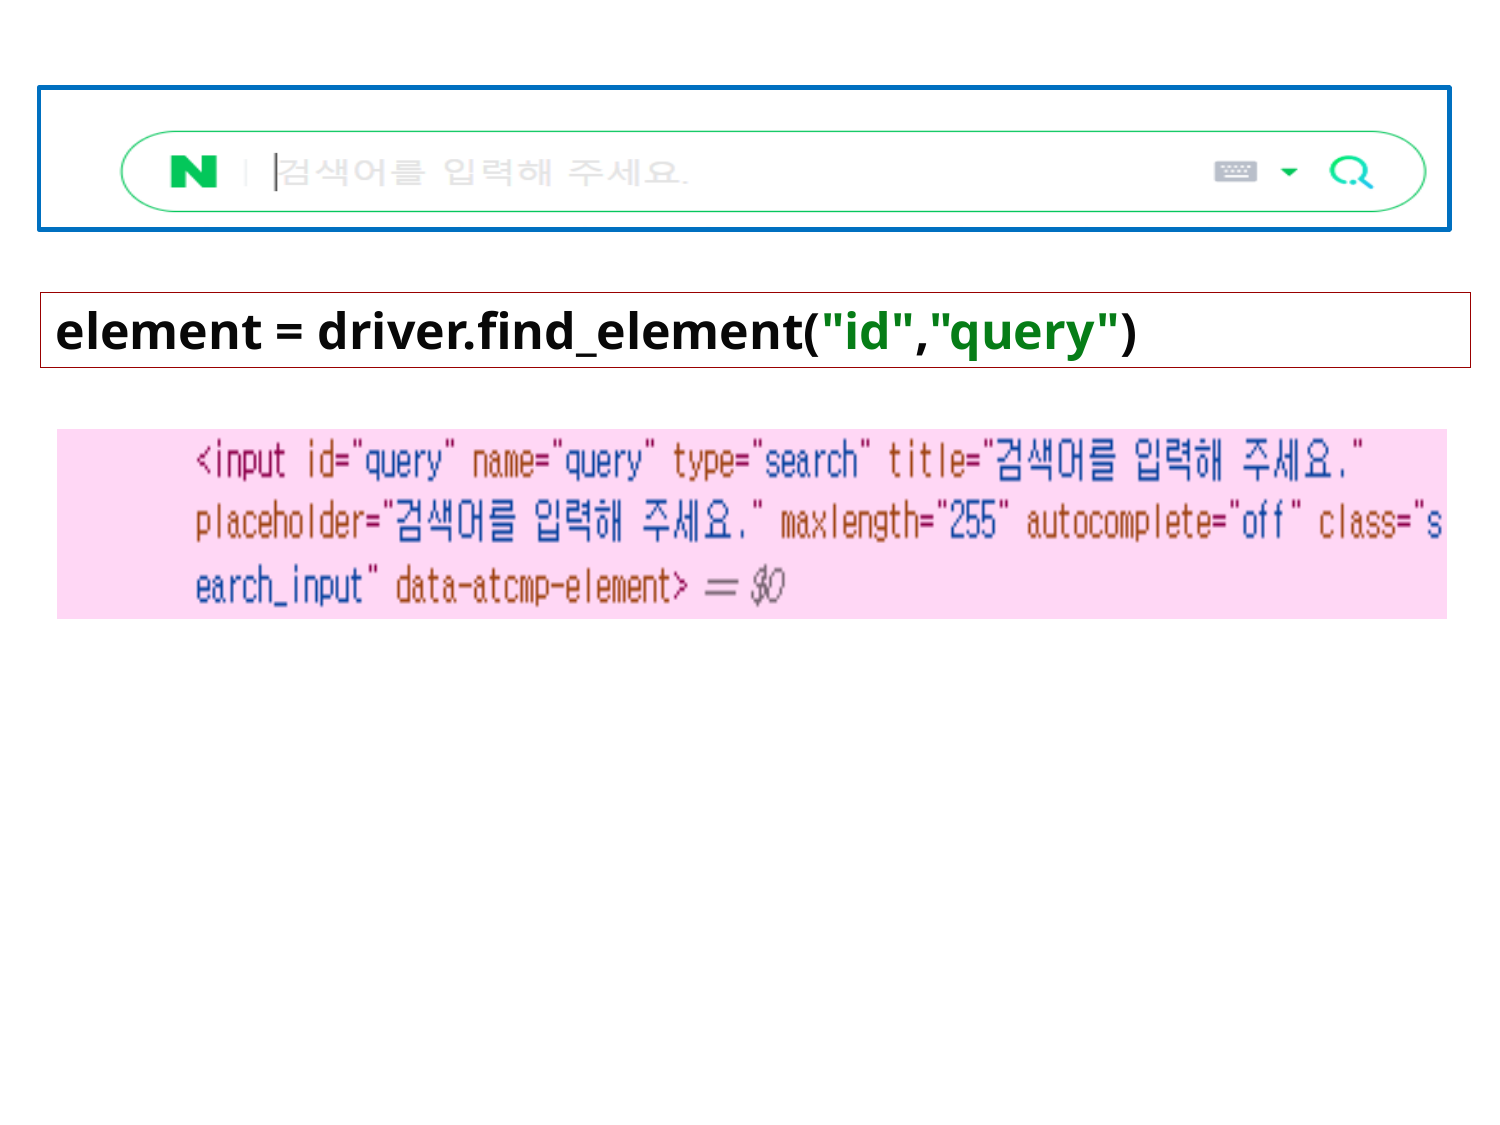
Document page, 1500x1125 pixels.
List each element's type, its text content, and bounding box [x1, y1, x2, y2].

picture [40, 89, 1448, 228]
text_box element = driver.find_element("id","query") [40, 292, 1471, 368]
picture [57, 429, 1448, 620]
